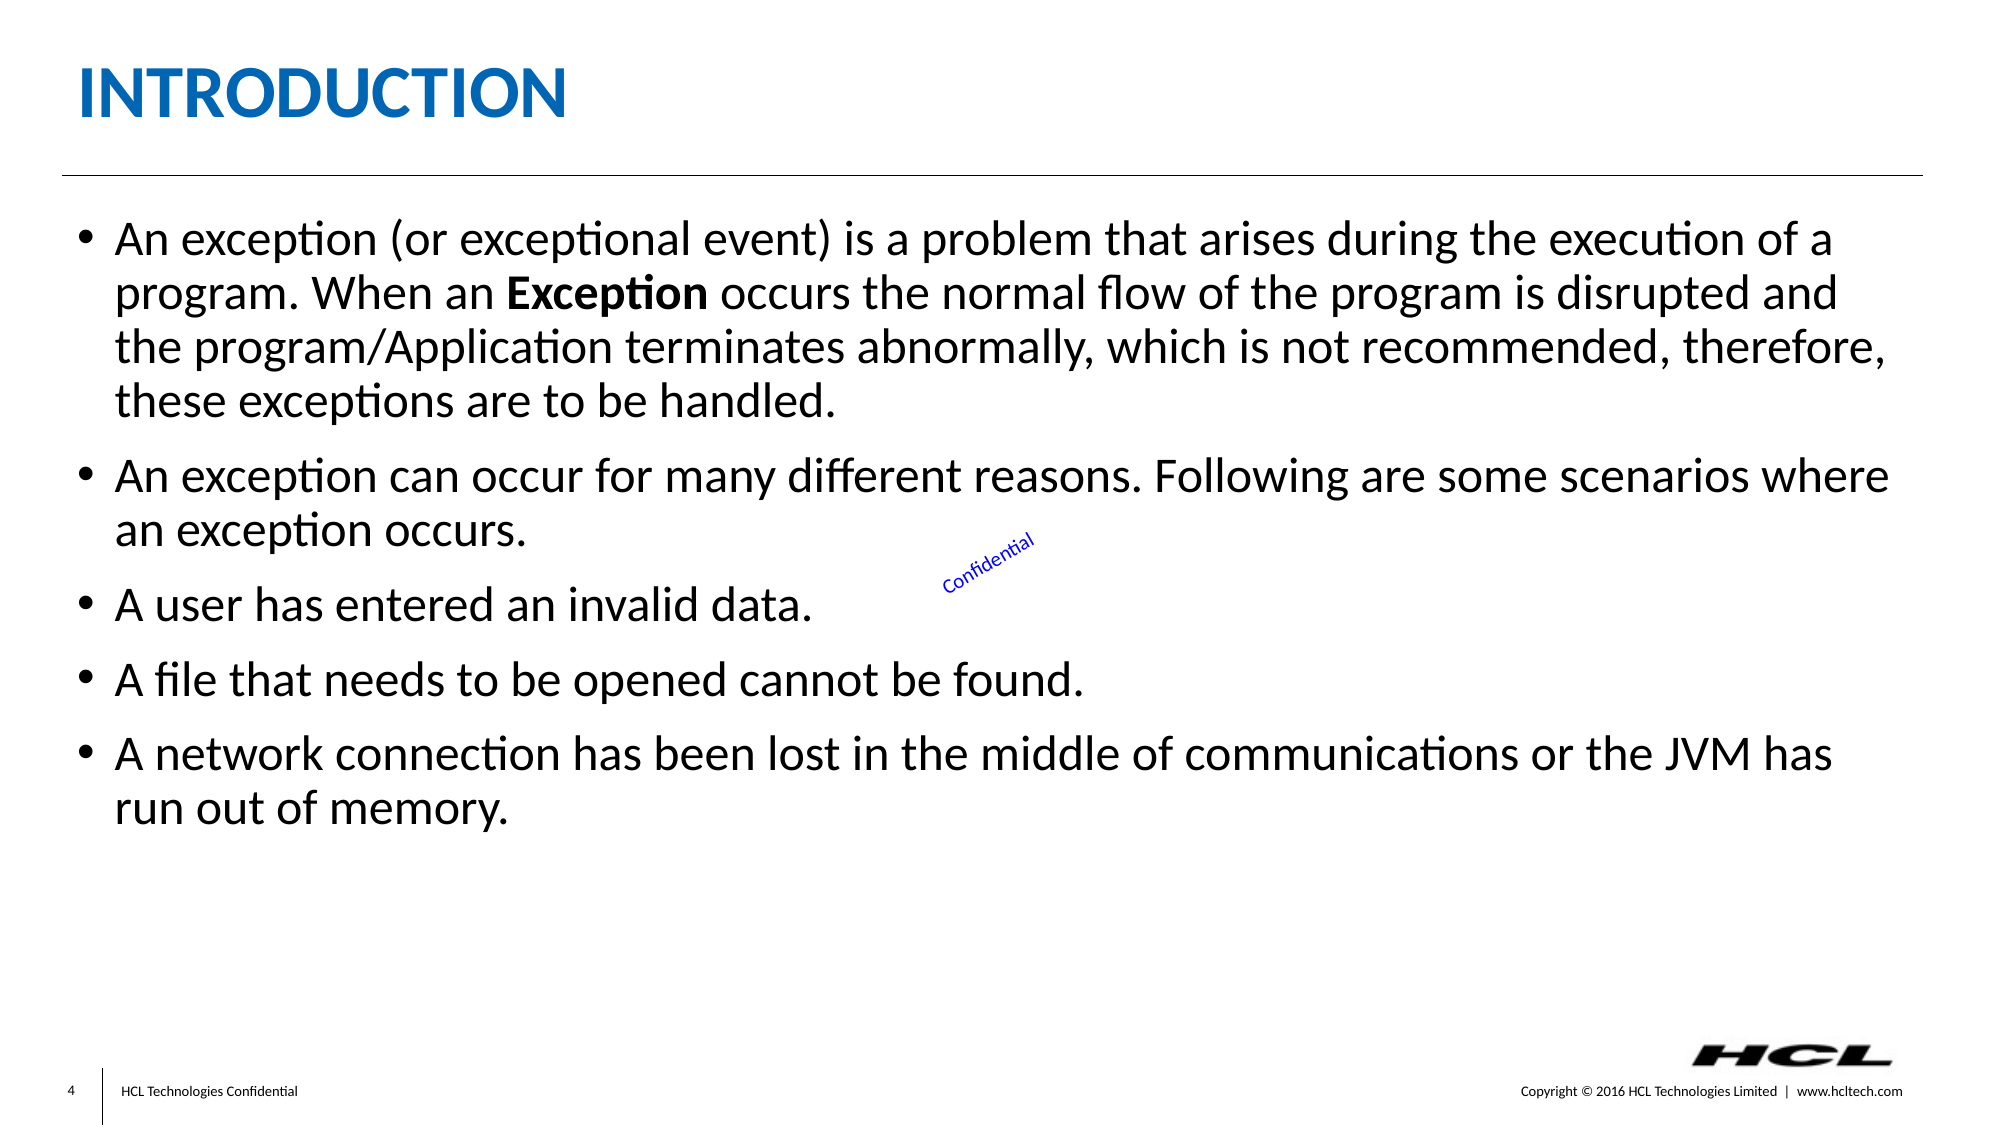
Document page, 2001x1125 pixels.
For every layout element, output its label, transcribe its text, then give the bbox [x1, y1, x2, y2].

list An exception (or exceptional event) is a problem that arises during the execution of a program. When an Exception occurs the normal flow of the program is disrupted and the program/Application terminates abnormally, which is not recommended, therefore, these exceptions are to be handled. An exception can occur for many different reasons. Following are some scenarios where an exception occurs. A user has entered an invalid data. A file that needs to be opened cannot be found. A network connection has been lost in the middle of communications or the JVM has run out of memory. [62, 204, 1924, 1014]
picture [1660, 1024, 1924, 1080]
title Introduction [62, 42, 1781, 144]
